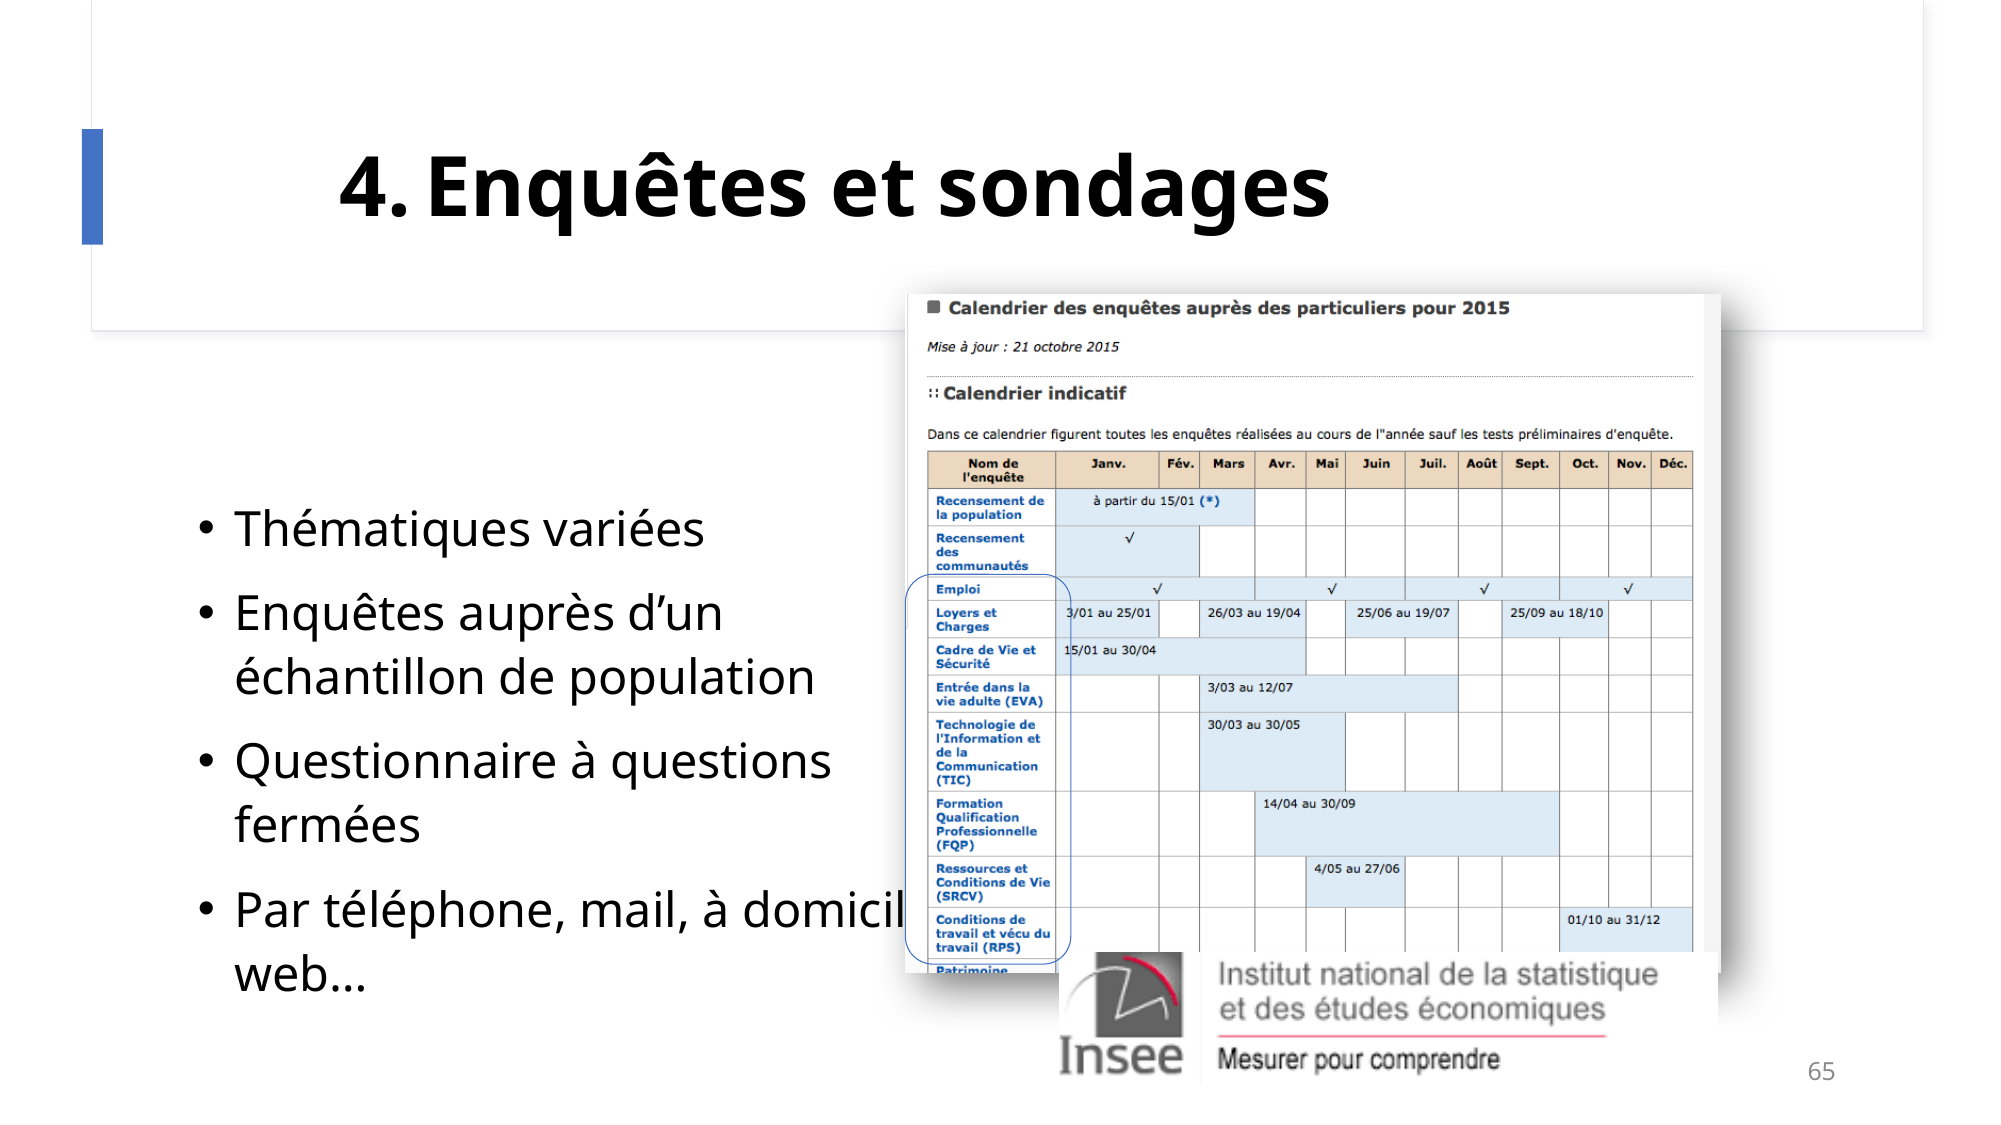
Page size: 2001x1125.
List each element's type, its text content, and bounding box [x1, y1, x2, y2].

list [905, 160, 1721, 1106]
slide_number 65 [1721, 1042, 1851, 1103]
picture [1058, 952, 1718, 1086]
title Enquêtes et sondages [324, 101, 1675, 277]
list Thématiques variées Enquêtes auprès d’un échantillon de population Questionnaire à questions fermées Par téléphone, mail, à domicile, web… [183, 406, 905, 1013]
